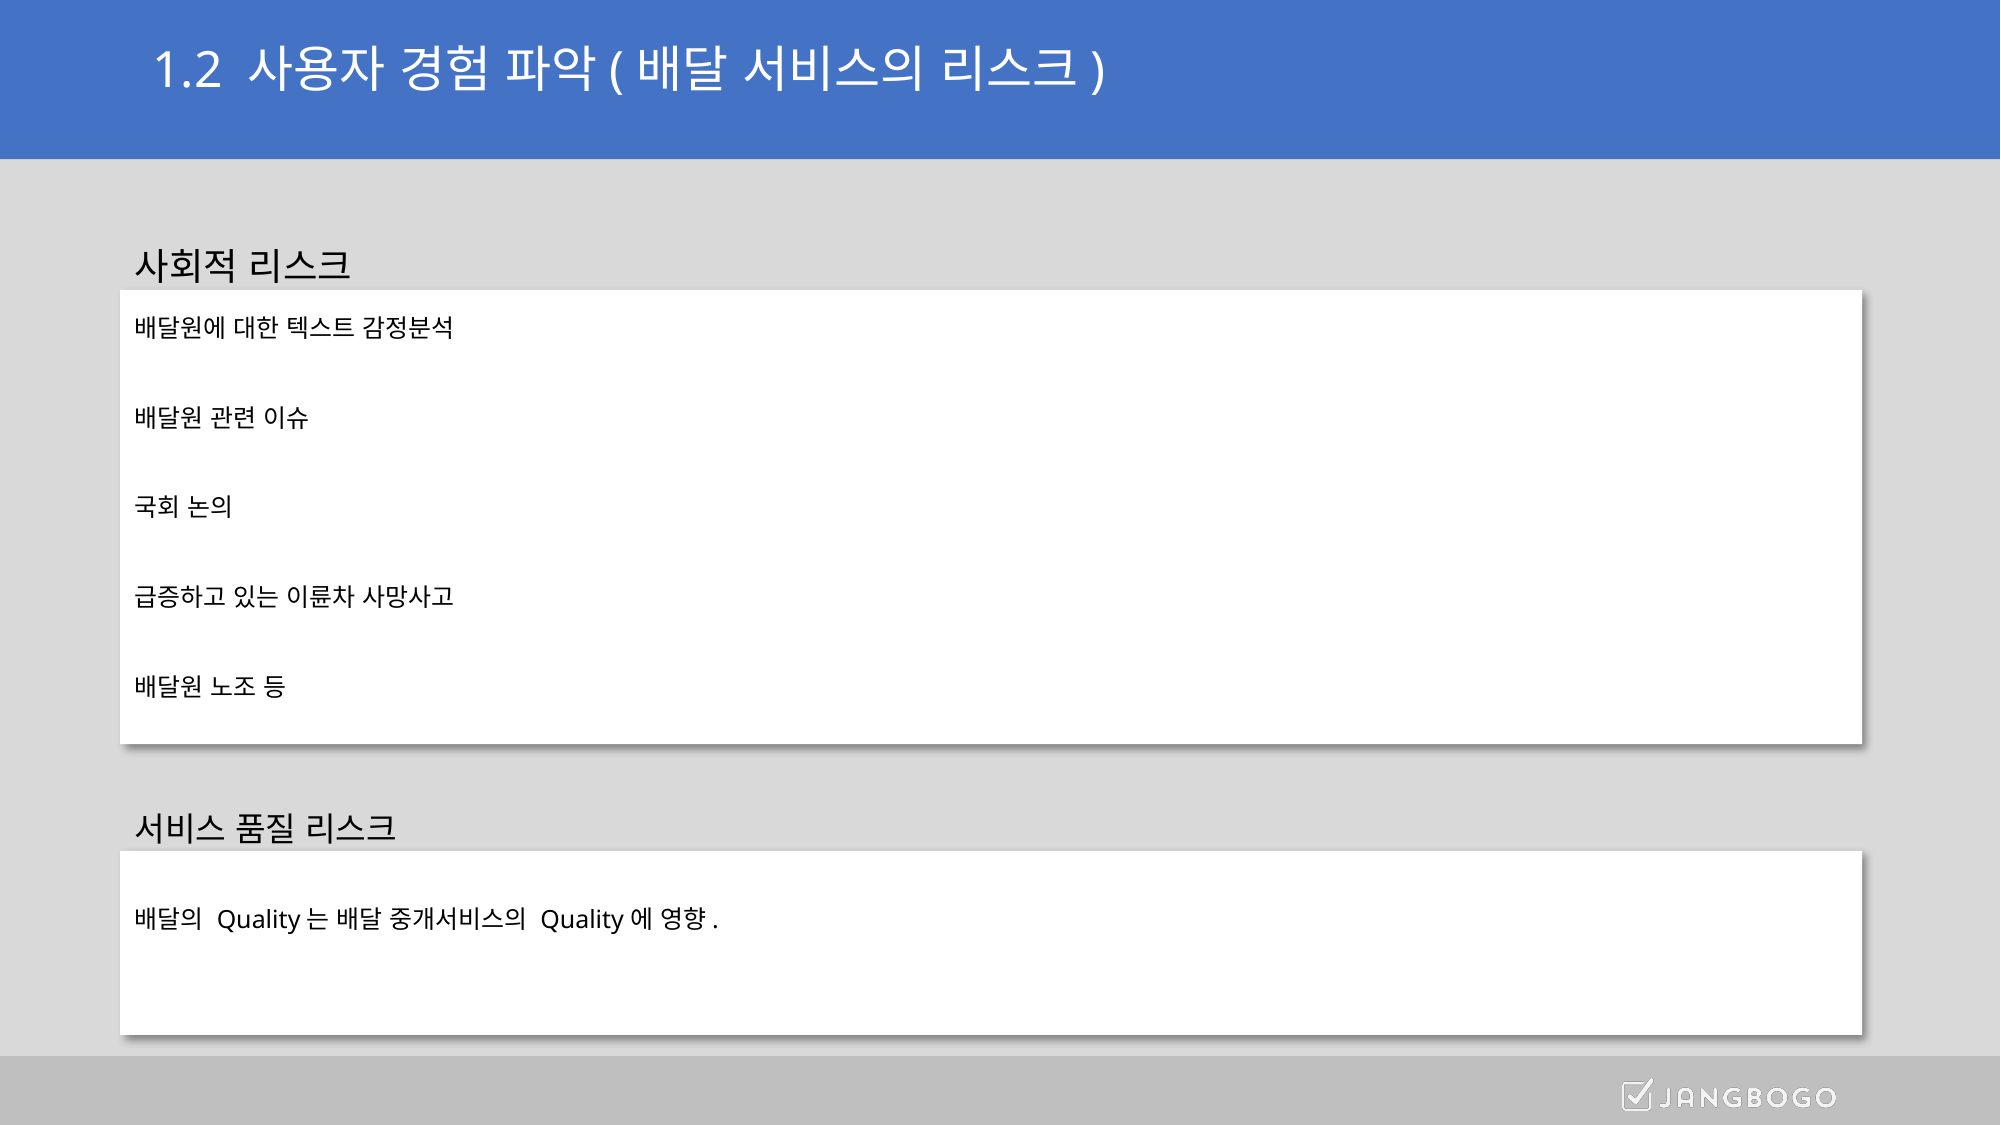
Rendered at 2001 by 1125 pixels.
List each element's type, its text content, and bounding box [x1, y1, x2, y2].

text_box 사회적 리스크 [120, 213, 1121, 296]
picture [1622, 1078, 1836, 1111]
text_box 배달원에 대한 텍스트 감정분석 배달원 관련 이슈 국회 논의 급증하고 있는 이륜차 사망사고 배달원 노조 등 [119, 289, 1863, 745]
text_box 배달의 Quality는 배달 중개서비스의 Quality에 영향. [119, 850, 1863, 1036]
title 1.2 사용자 경험 파악(배달 서비스의 리스크) [137, 36, 1863, 129]
text_box 서비스 품질 리스크 [120, 780, 1121, 856]
